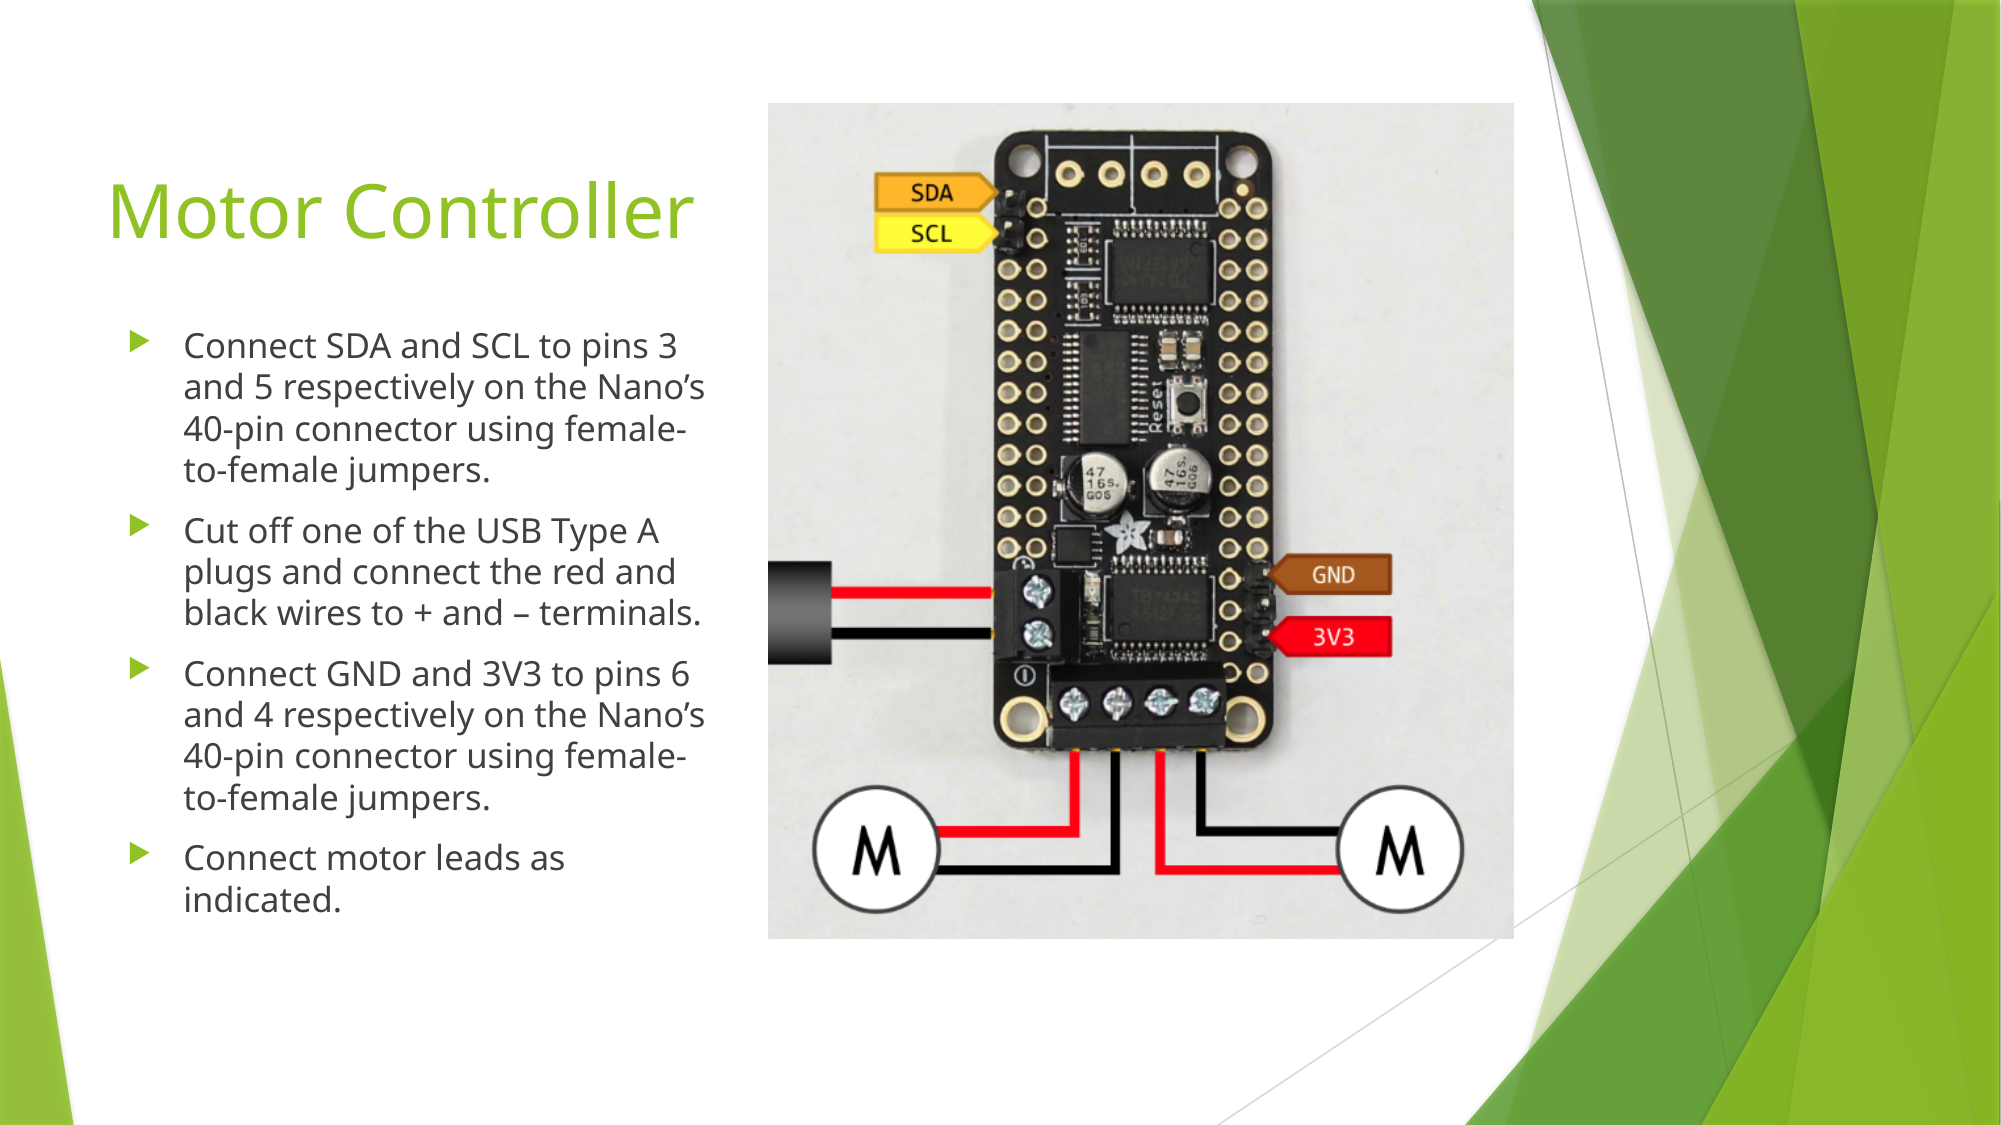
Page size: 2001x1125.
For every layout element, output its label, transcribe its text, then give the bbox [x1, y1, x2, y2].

text_box Connect SDA and SCL to pins 3 and 5 respectively on the Nano’s 40-pin connector using female-to-female jumpers. Cut off one of the USB Type A plugs and connect the red and black wires to + and – terminals. Connect GND and 3V3 to pins 6 and 4 respectively on the Nano’s 40-pin connector using female-to-female jumpers. Connect motor leads as indicated. [112, 316, 723, 939]
title Motor Controller [91, 99, 723, 317]
picture [767, 103, 1514, 940]
